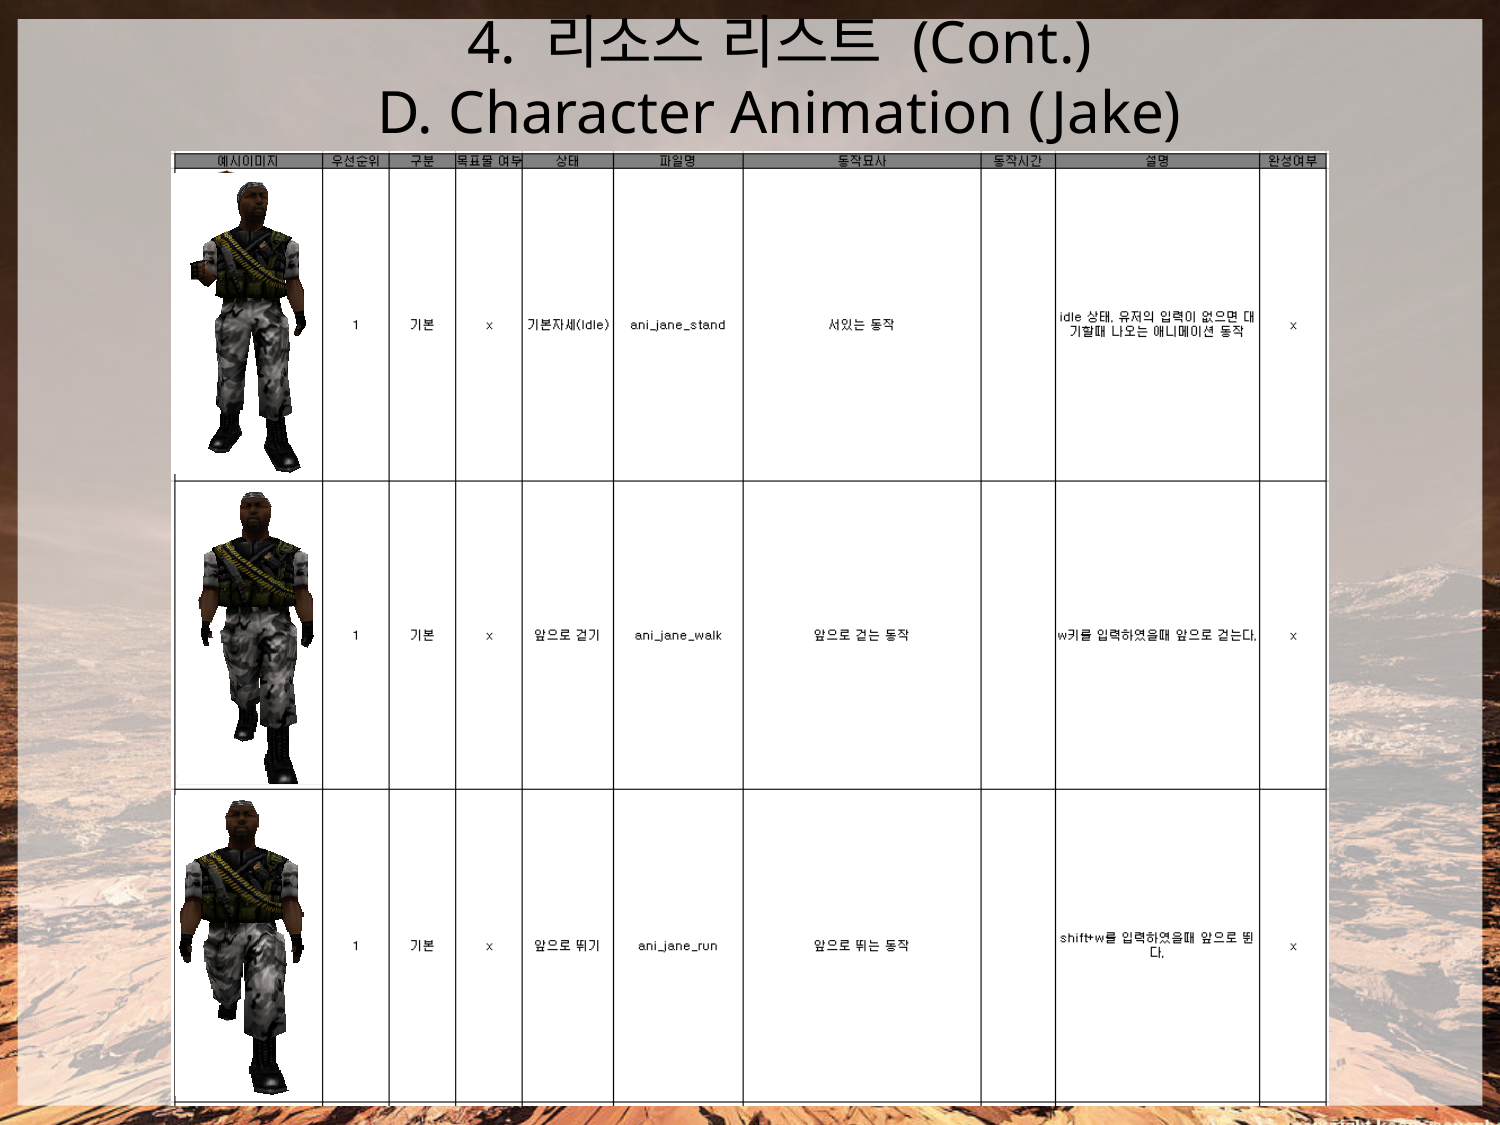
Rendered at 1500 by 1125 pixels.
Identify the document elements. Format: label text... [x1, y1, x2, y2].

text_box 4. 리소스 리스트 (Cont.) D. Character Animation (Jake) [0, 0, 1500, 169]
picture [0, 151, 1500, 1125]
